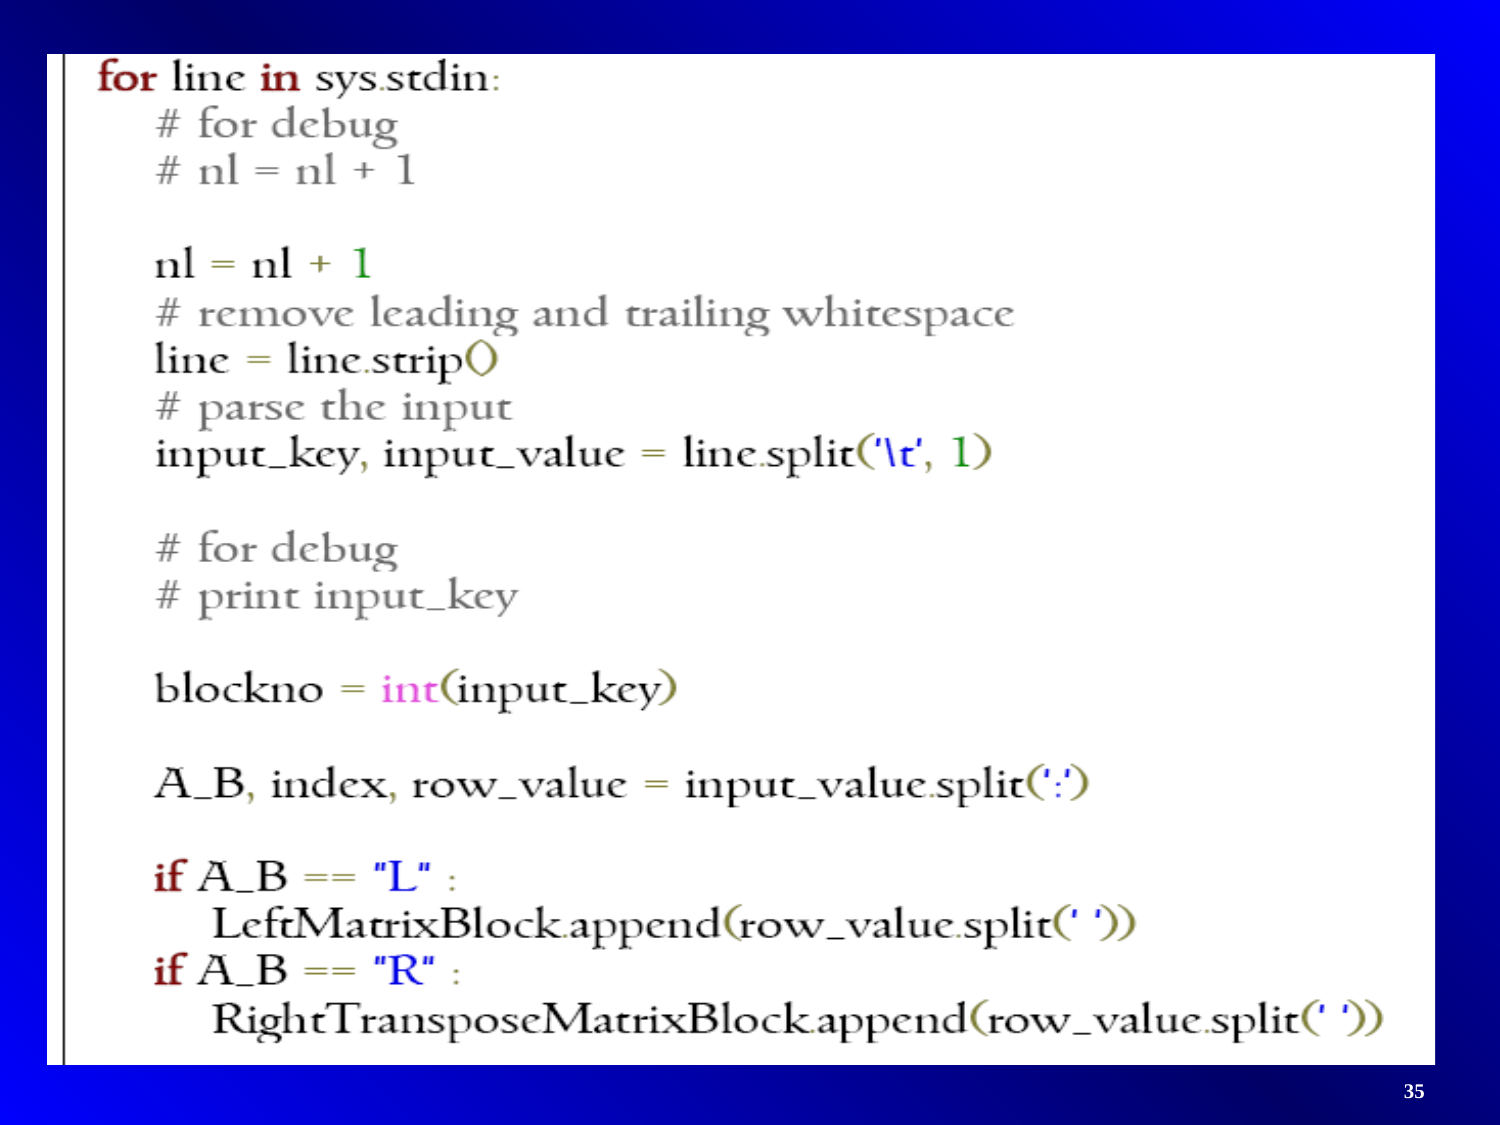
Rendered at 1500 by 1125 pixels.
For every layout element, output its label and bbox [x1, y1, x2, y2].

picture [46, 54, 1436, 1065]
